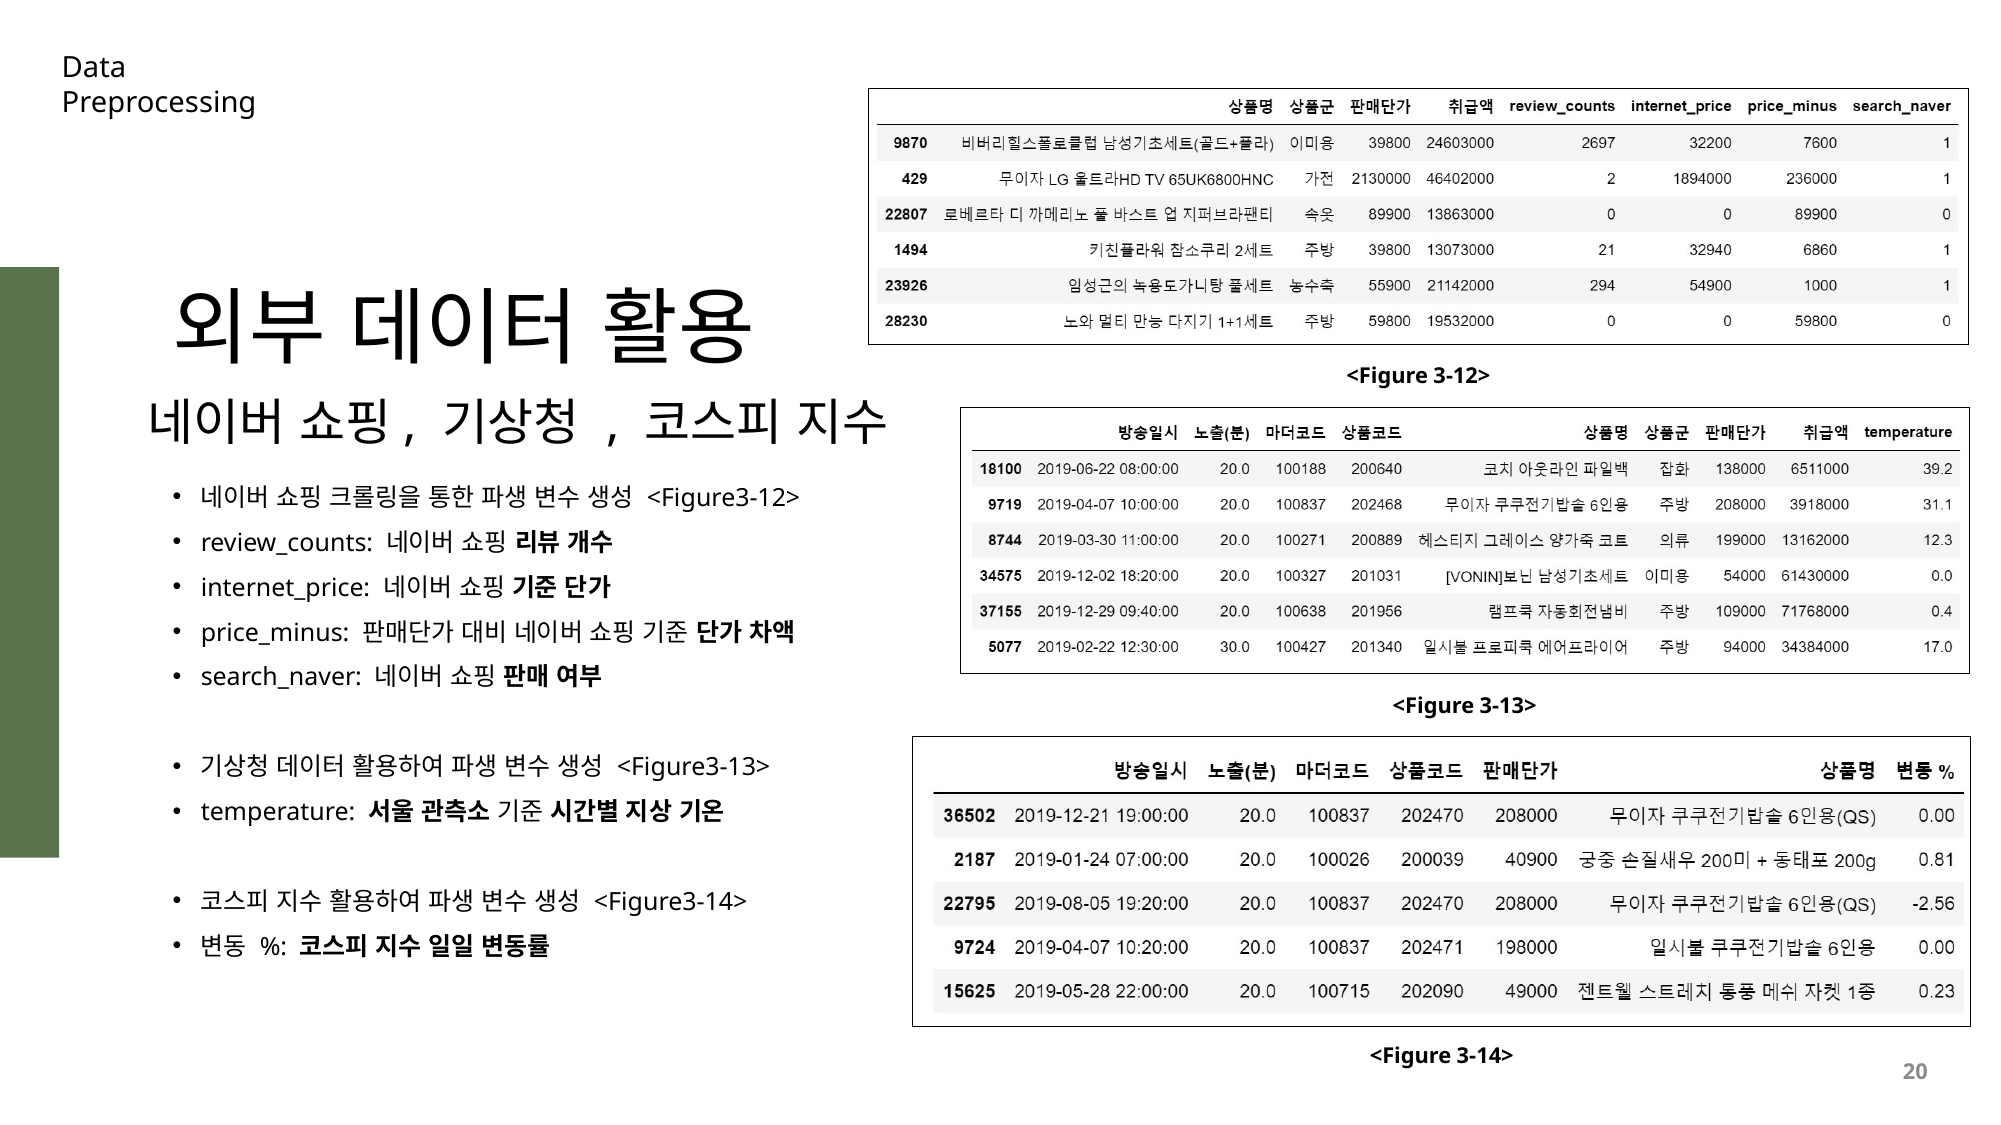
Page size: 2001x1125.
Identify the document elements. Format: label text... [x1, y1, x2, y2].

text_box Data Preprocessing [46, 40, 272, 126]
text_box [912, 736, 1971, 1073]
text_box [868, 88, 1969, 393]
slide_number 20 [1492, 1073, 1943, 1103]
text_box 네이버 쇼핑 크롤링을 통한 파생 변수 생성 <Figure3-12> review_counts: 네이버 쇼핑 리뷰 개수 internet_price: 네이버 쇼핑 기준 단가 price_minus: 판매단가 대비 네이버 쇼핑 기준 단가 차액 search_naver: 네이버 쇼핑 판매 여부 기상청 데이터 활용하여 파생 변수 생성 <Figure3-13> temperature: 서울 관측소 기준 시간별 지상 기온 코스피 지수 활용하여 파생 변수 생성 <Figure3-14> 변동 %: 코스피 지수 일일 변동률 [158, 459, 816, 1013]
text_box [960, 407, 1970, 723]
text_box 외부 데이터 활용 [158, 267, 770, 382]
text_box [0, 266, 60, 859]
text_box 네이버 쇼핑, 기상청 , 코스피 지수 [132, 383, 904, 458]
